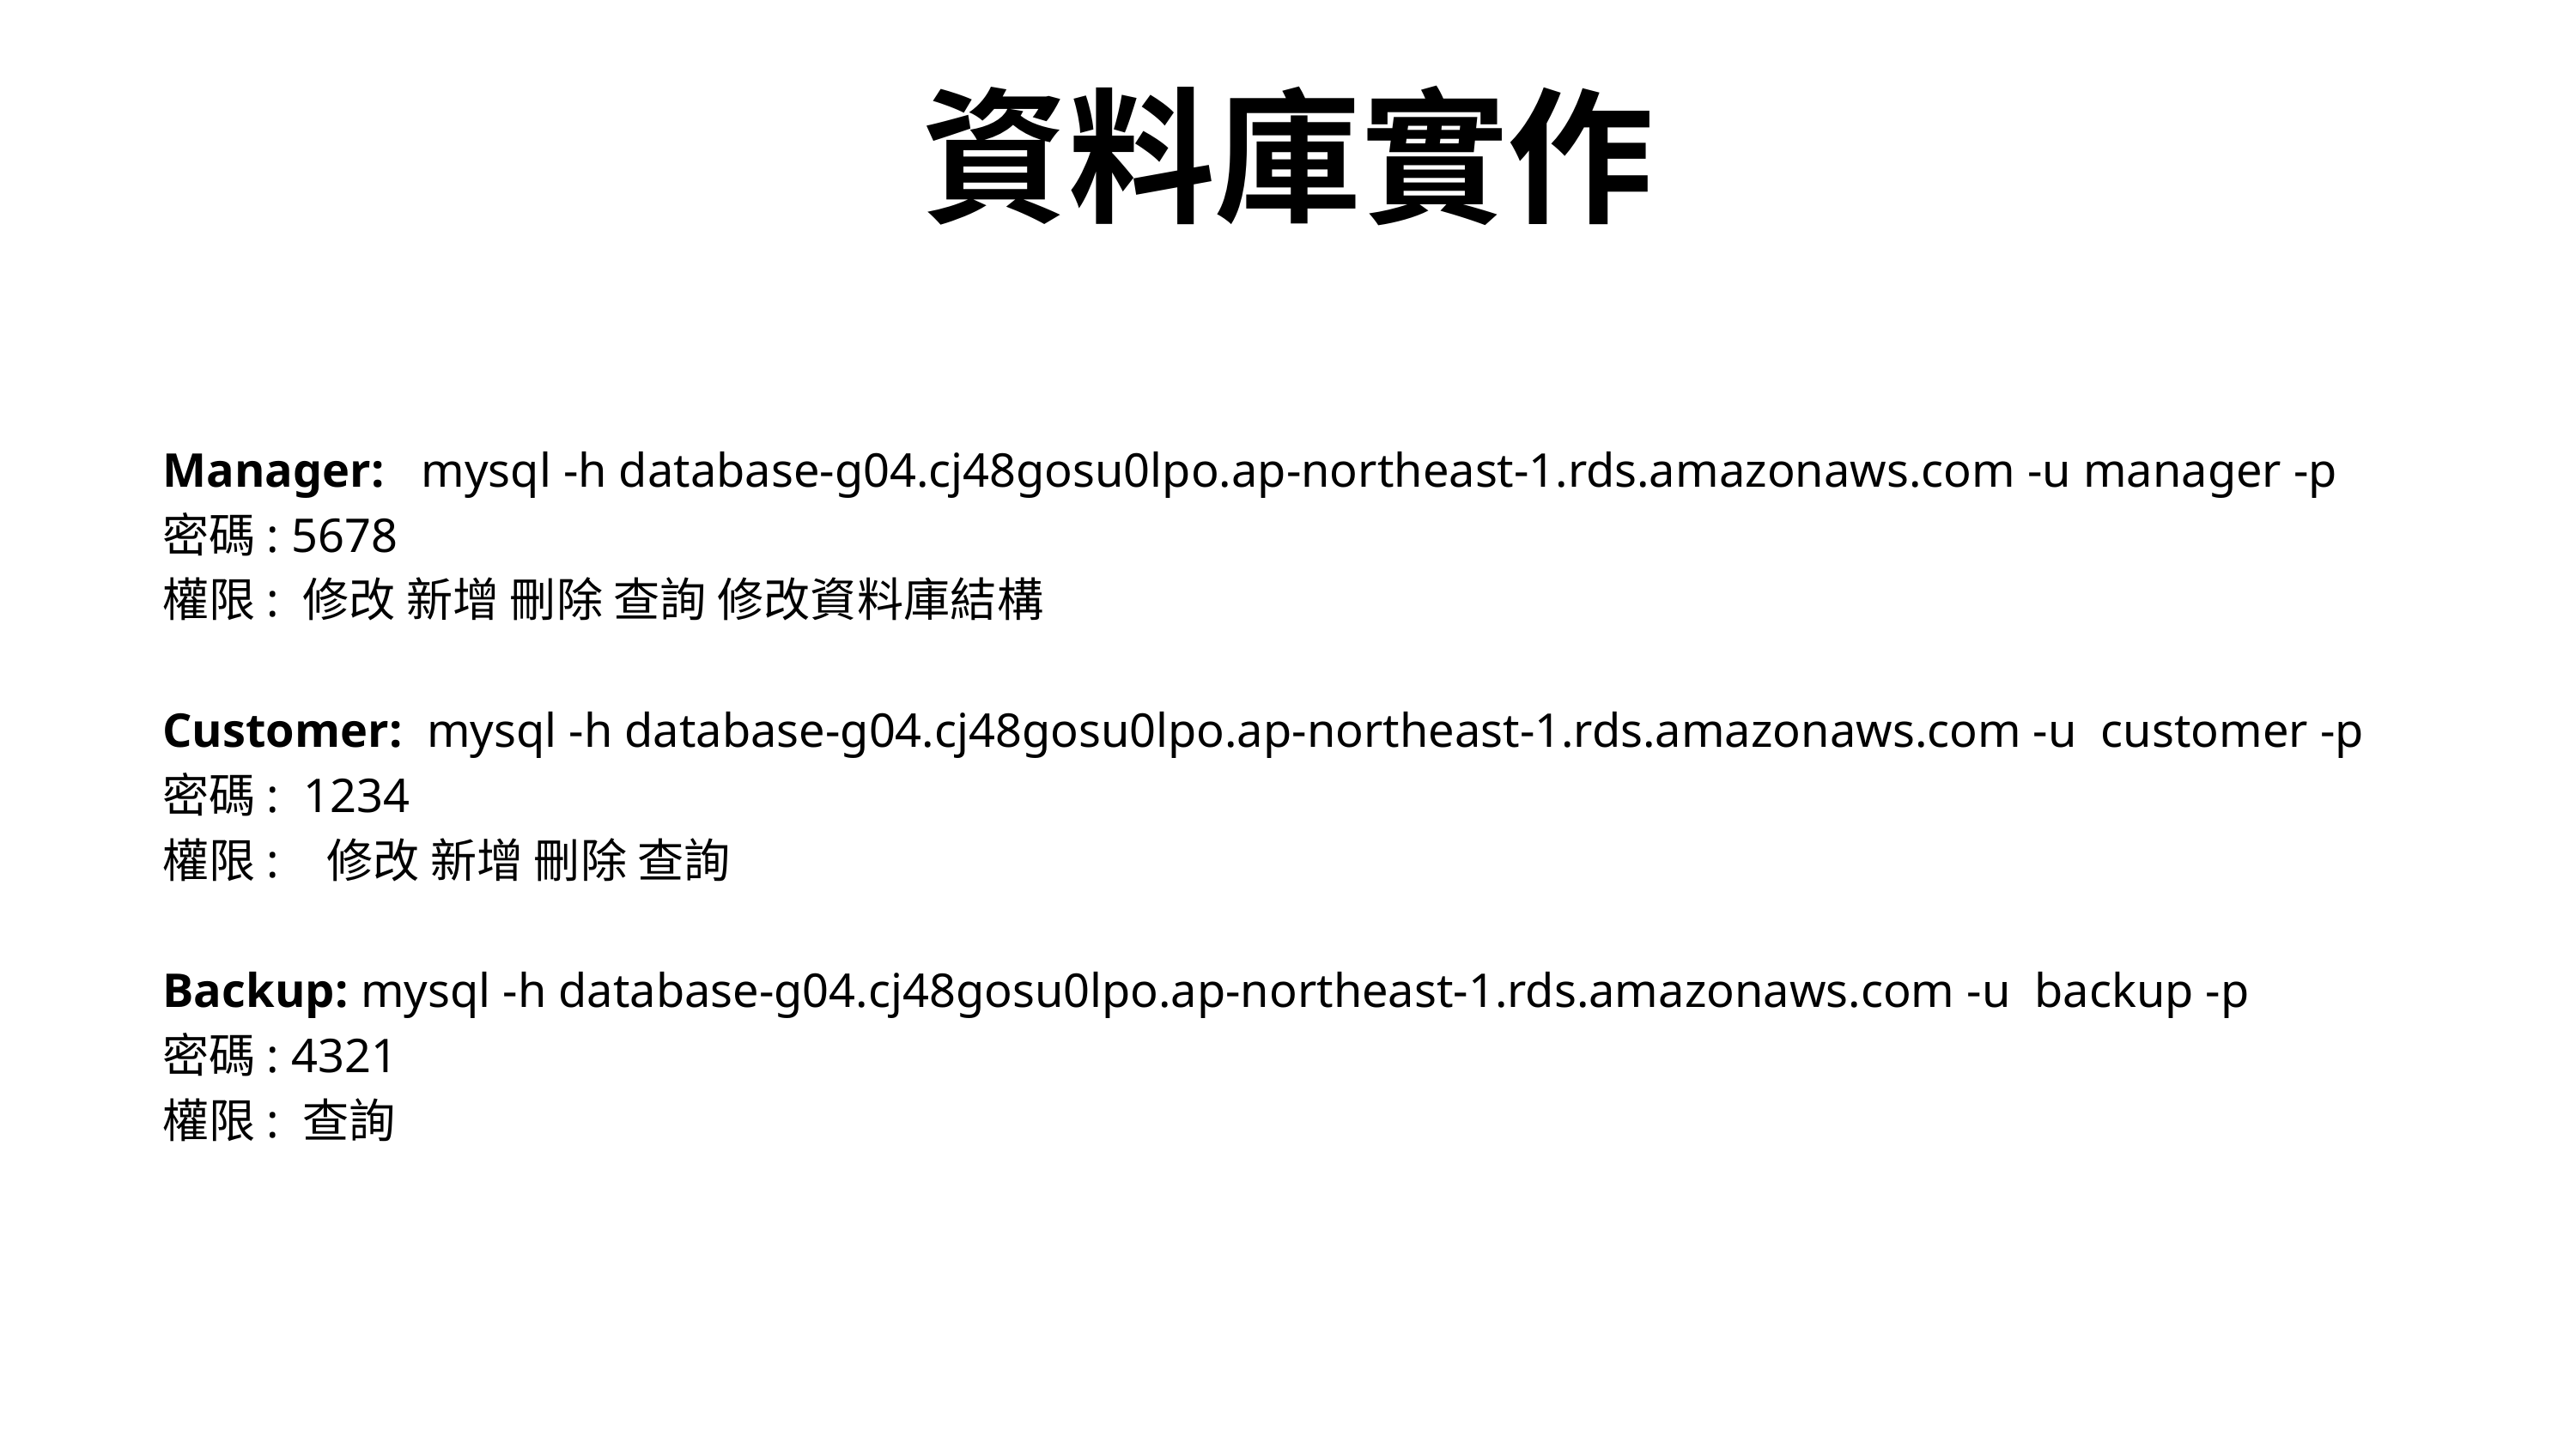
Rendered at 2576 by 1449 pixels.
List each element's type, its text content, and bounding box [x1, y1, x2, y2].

text_box 資料庫實作 [686, 35, 1890, 241]
text_box Manager: mysql -h database-g04.cj48gosu0lpo.ap-northeast-1.rds.amazonaws.com -u manager -p 密碼: 5678 權限: 修改 新增 刪除 查詢 修改資料庫結構 Customer: mysql -h database-g04.cj48gosu0lpo.ap-northeast-1.rds.amazonaws.com -u customer -p 密碼: 1234 權限: 修改 新增 刪除 查詢 Backup: mysql -h database-g04.cj48gosu0lpo.ap-northeast-1.rds.amazonaws.com -u backup -p 密碼: 4321 權限: 查詢 [162, 431, 2414, 1148]
